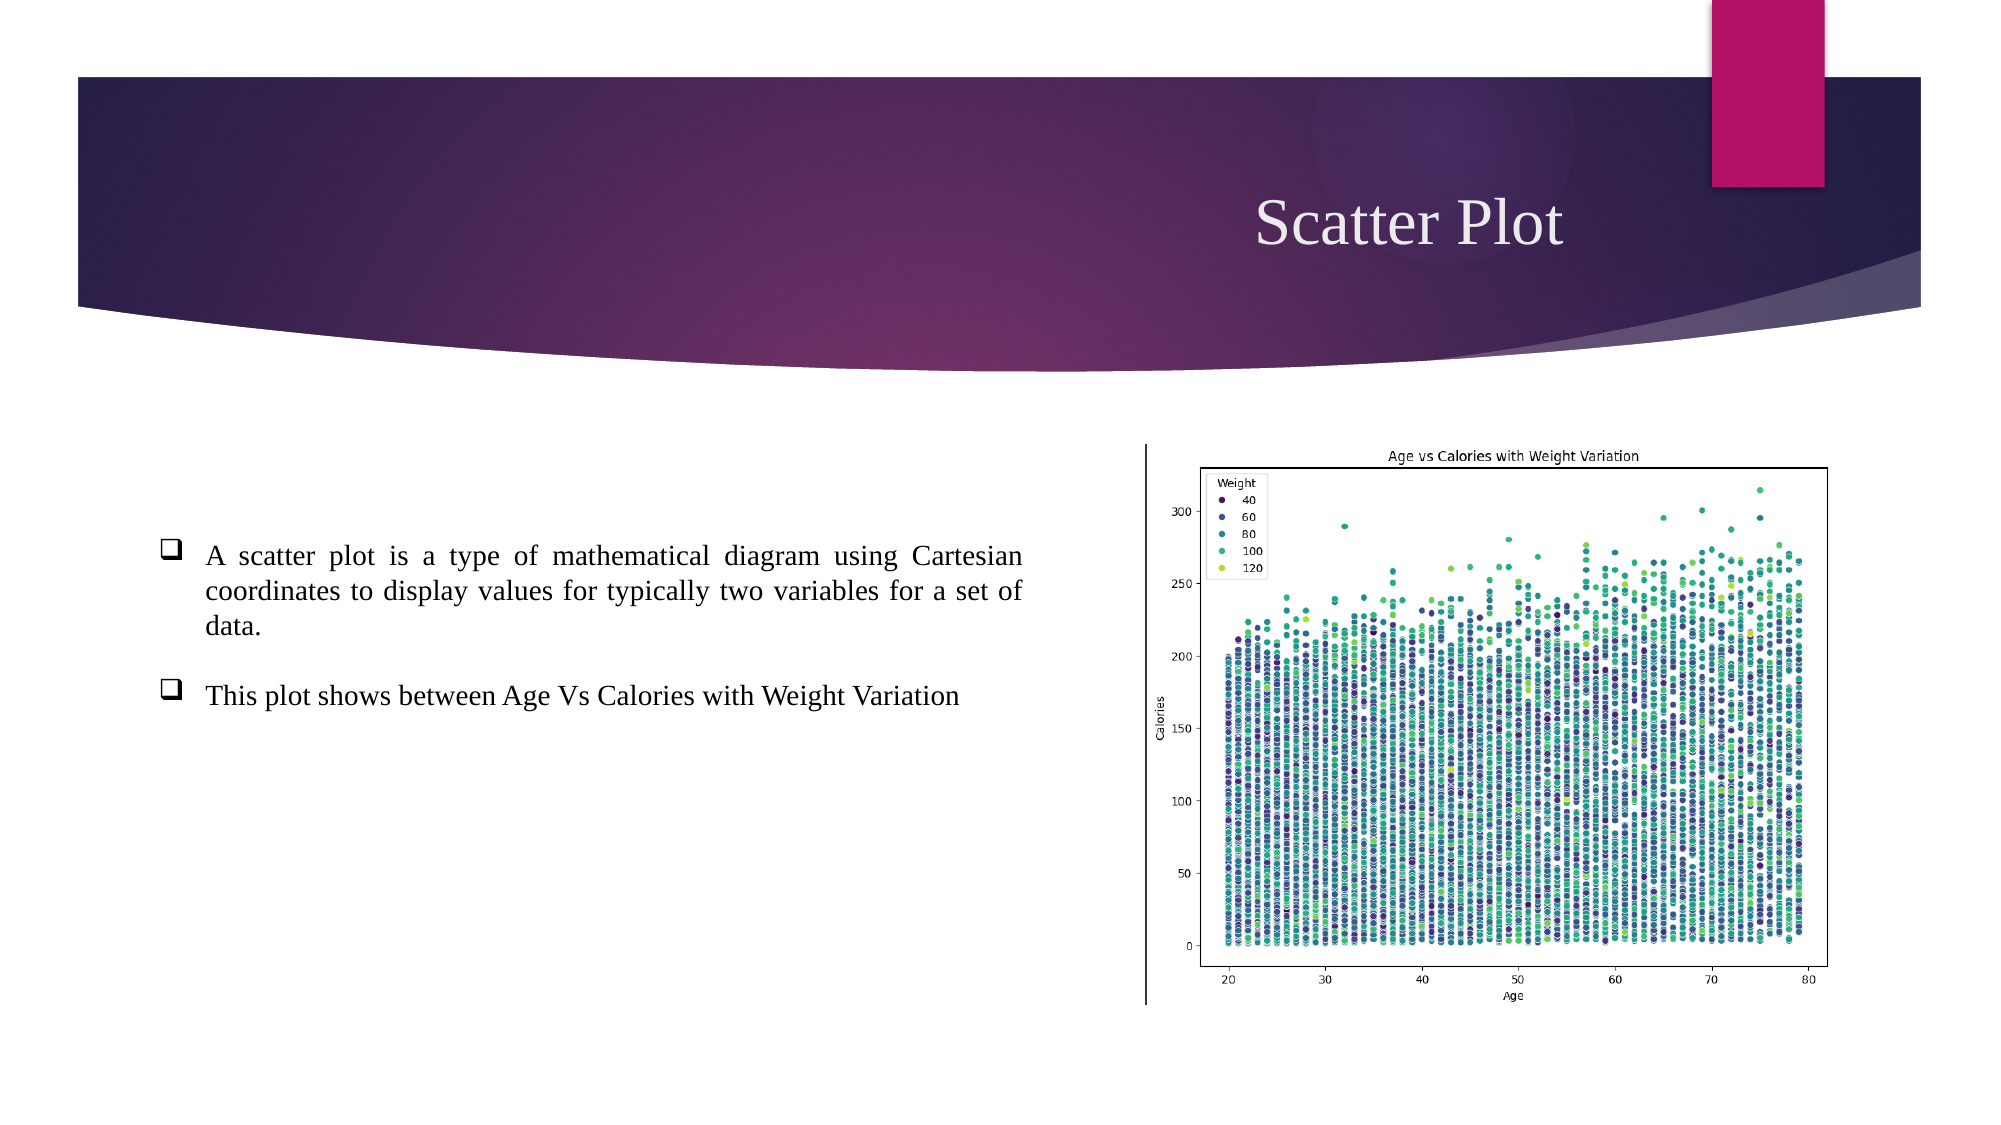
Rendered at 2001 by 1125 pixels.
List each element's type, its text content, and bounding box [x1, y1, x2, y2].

text_box A scatter plot is a type of mathematical diagram using Cartesian coordinates to display values for typically two variables for a set of data. This plot shows between Age Vs Calories with Weight Variation [143, 528, 1039, 764]
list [1145, 443, 1833, 1005]
title Scatter Plot [189, 159, 1627, 276]
